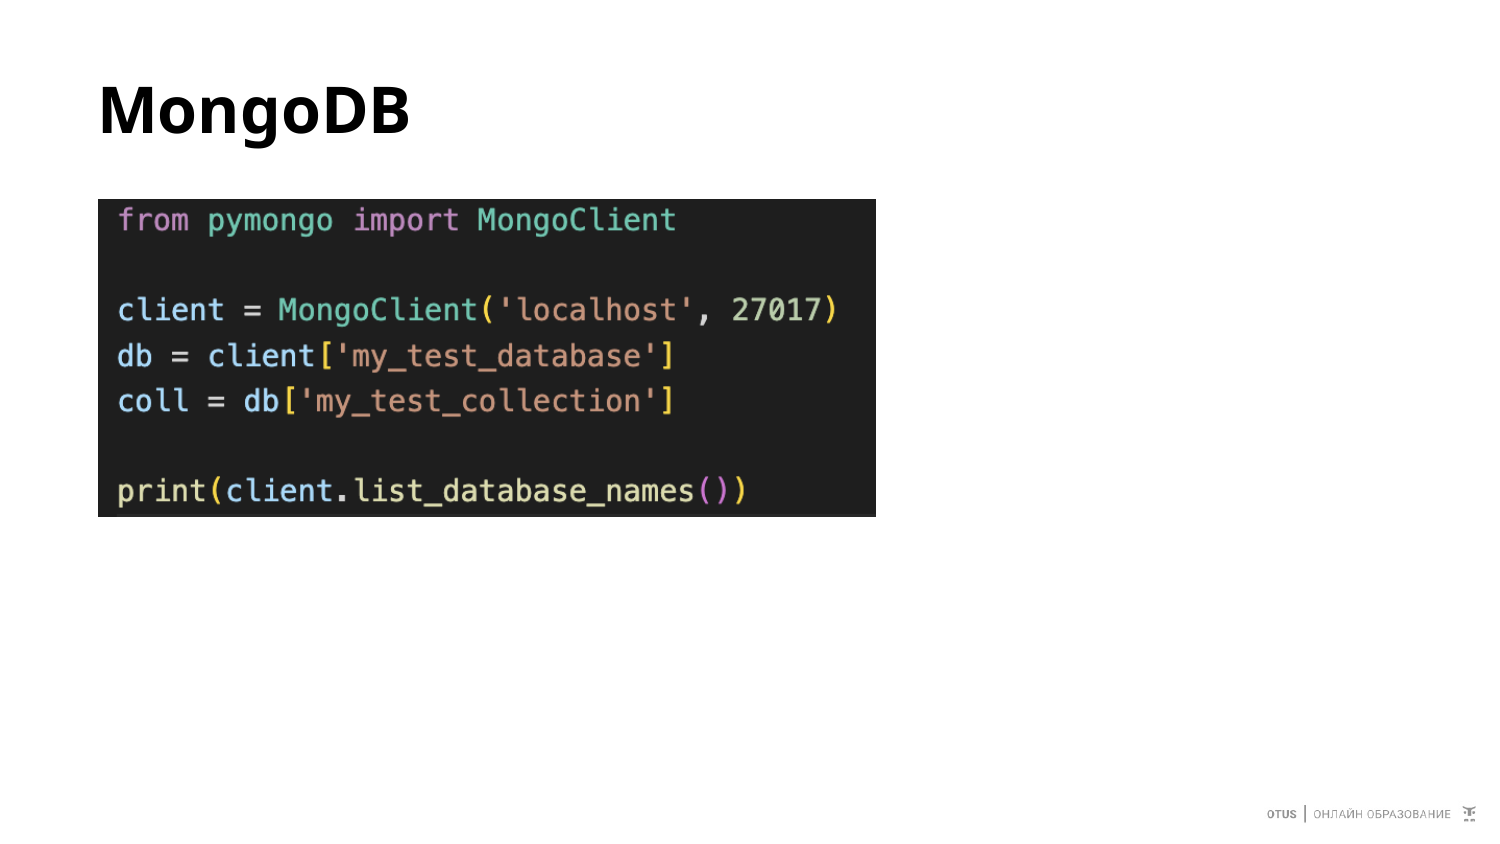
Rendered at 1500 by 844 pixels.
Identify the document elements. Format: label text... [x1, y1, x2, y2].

title MongoDB [82, 54, 1480, 234]
picture [0, 0, 1500, 844]
